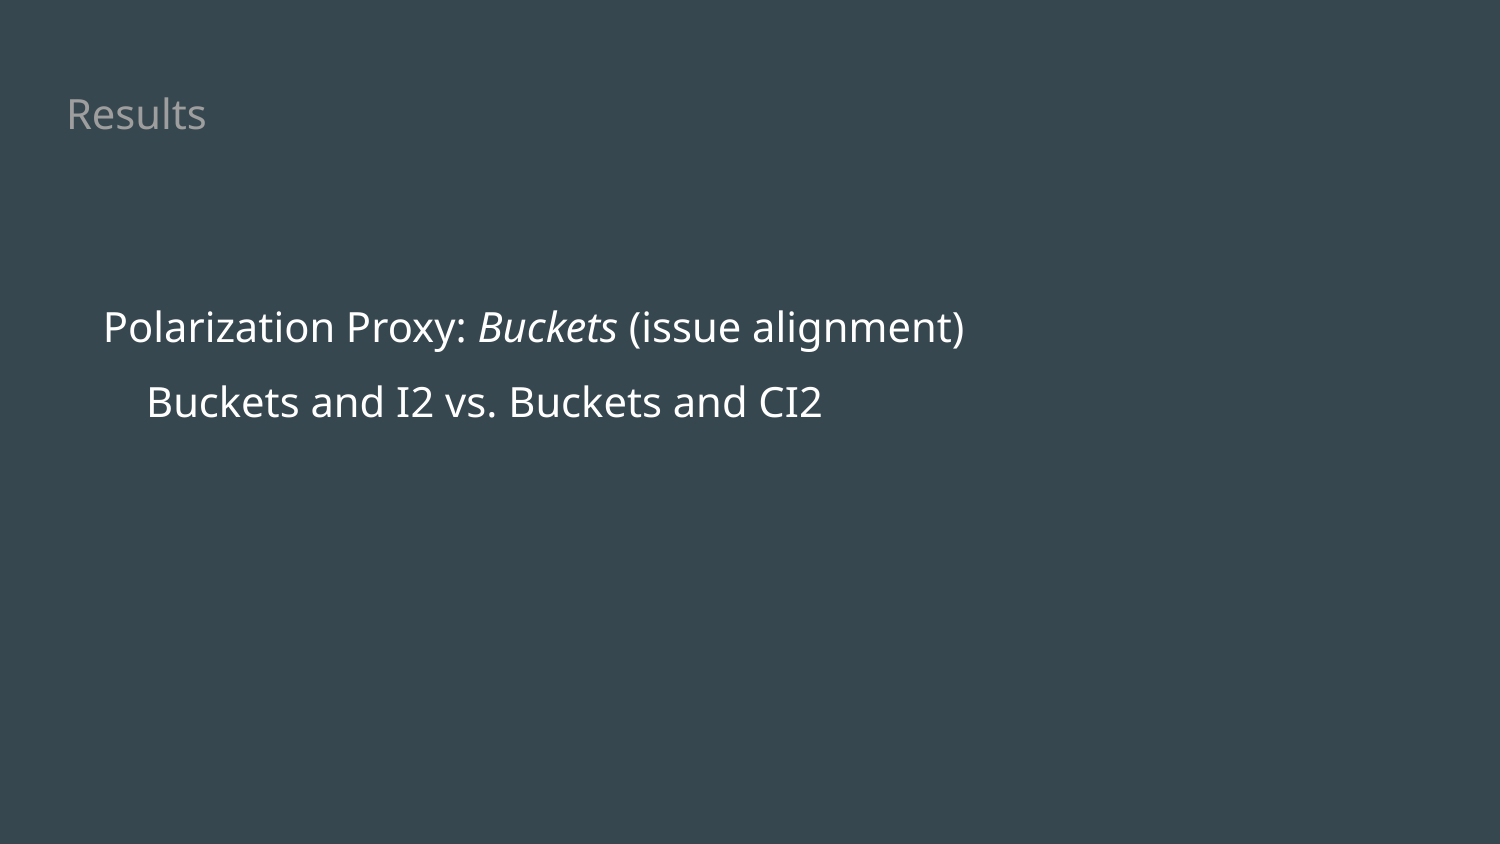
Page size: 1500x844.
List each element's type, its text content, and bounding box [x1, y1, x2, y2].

list Polarization Proxy: Buckets (issue alignment) Buckets and I2 vs. Buckets and CI2 [87, 210, 1404, 771]
title Results [51, 72, 1449, 167]
